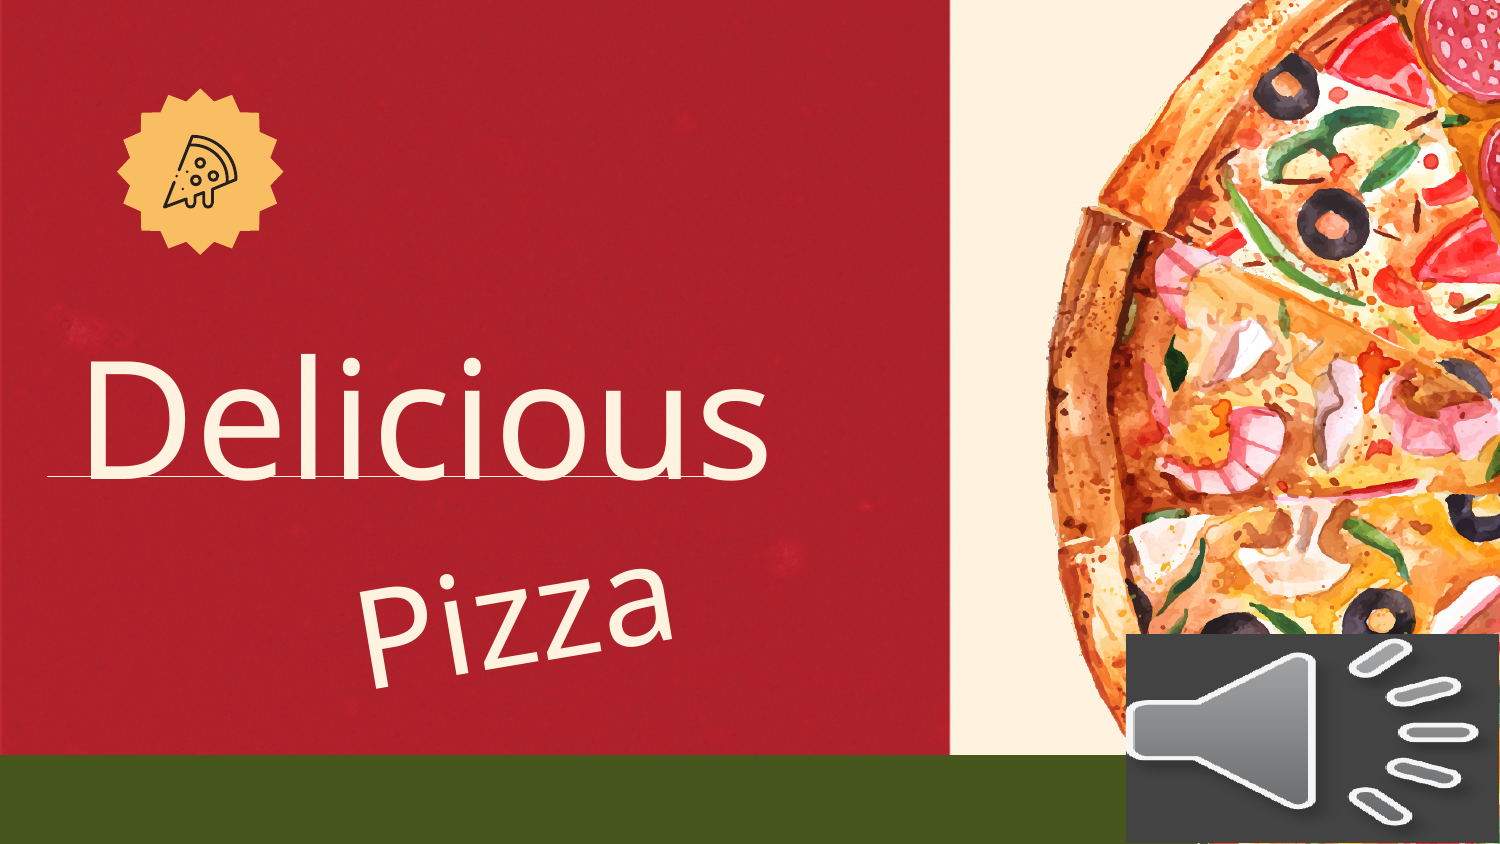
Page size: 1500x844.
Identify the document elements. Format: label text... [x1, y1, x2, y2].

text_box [162, 134, 238, 209]
subtitle Pizza [304, 485, 712, 663]
title Delicious [60, 290, 815, 528]
text_box [116, 88, 284, 255]
picture [1045, 0, 1500, 844]
